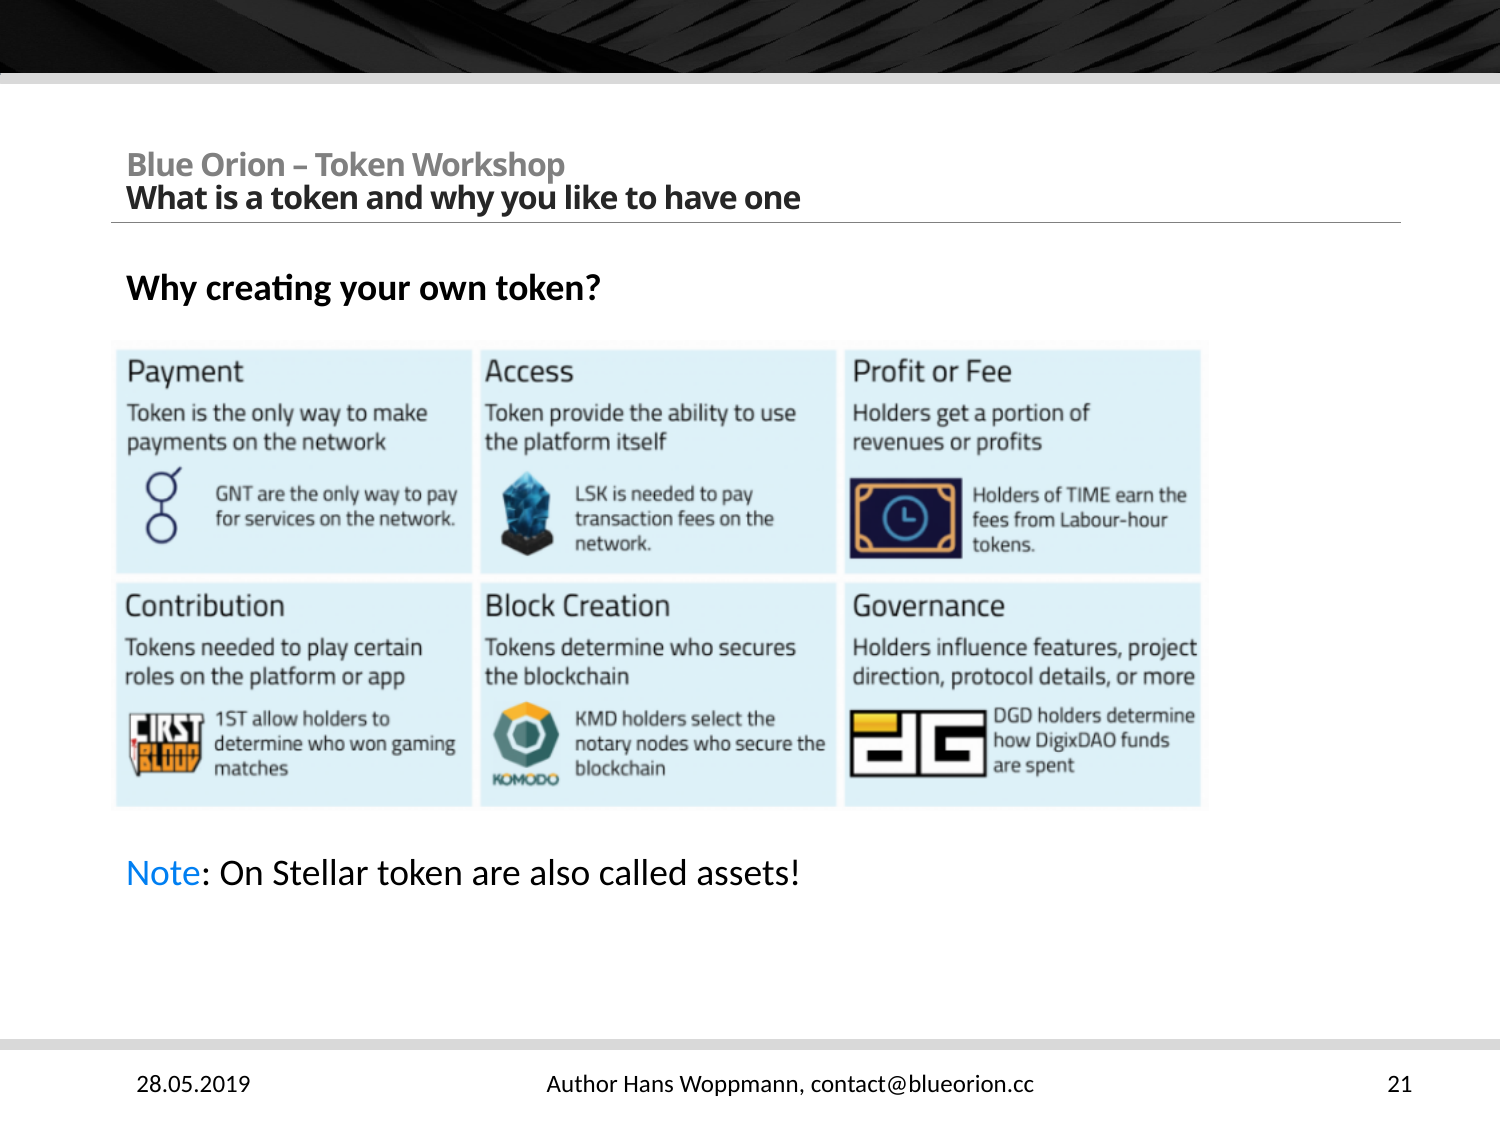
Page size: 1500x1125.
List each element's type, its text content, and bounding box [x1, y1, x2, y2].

text_box Why creating your own token? Note: On Stellar token are also called assets! [111, 255, 1402, 945]
picture [0, 0, 1500, 73]
title Blue Orion – Token Workshop What is a token and why you like to have one [111, 143, 1402, 224]
picture [110, 340, 1210, 811]
